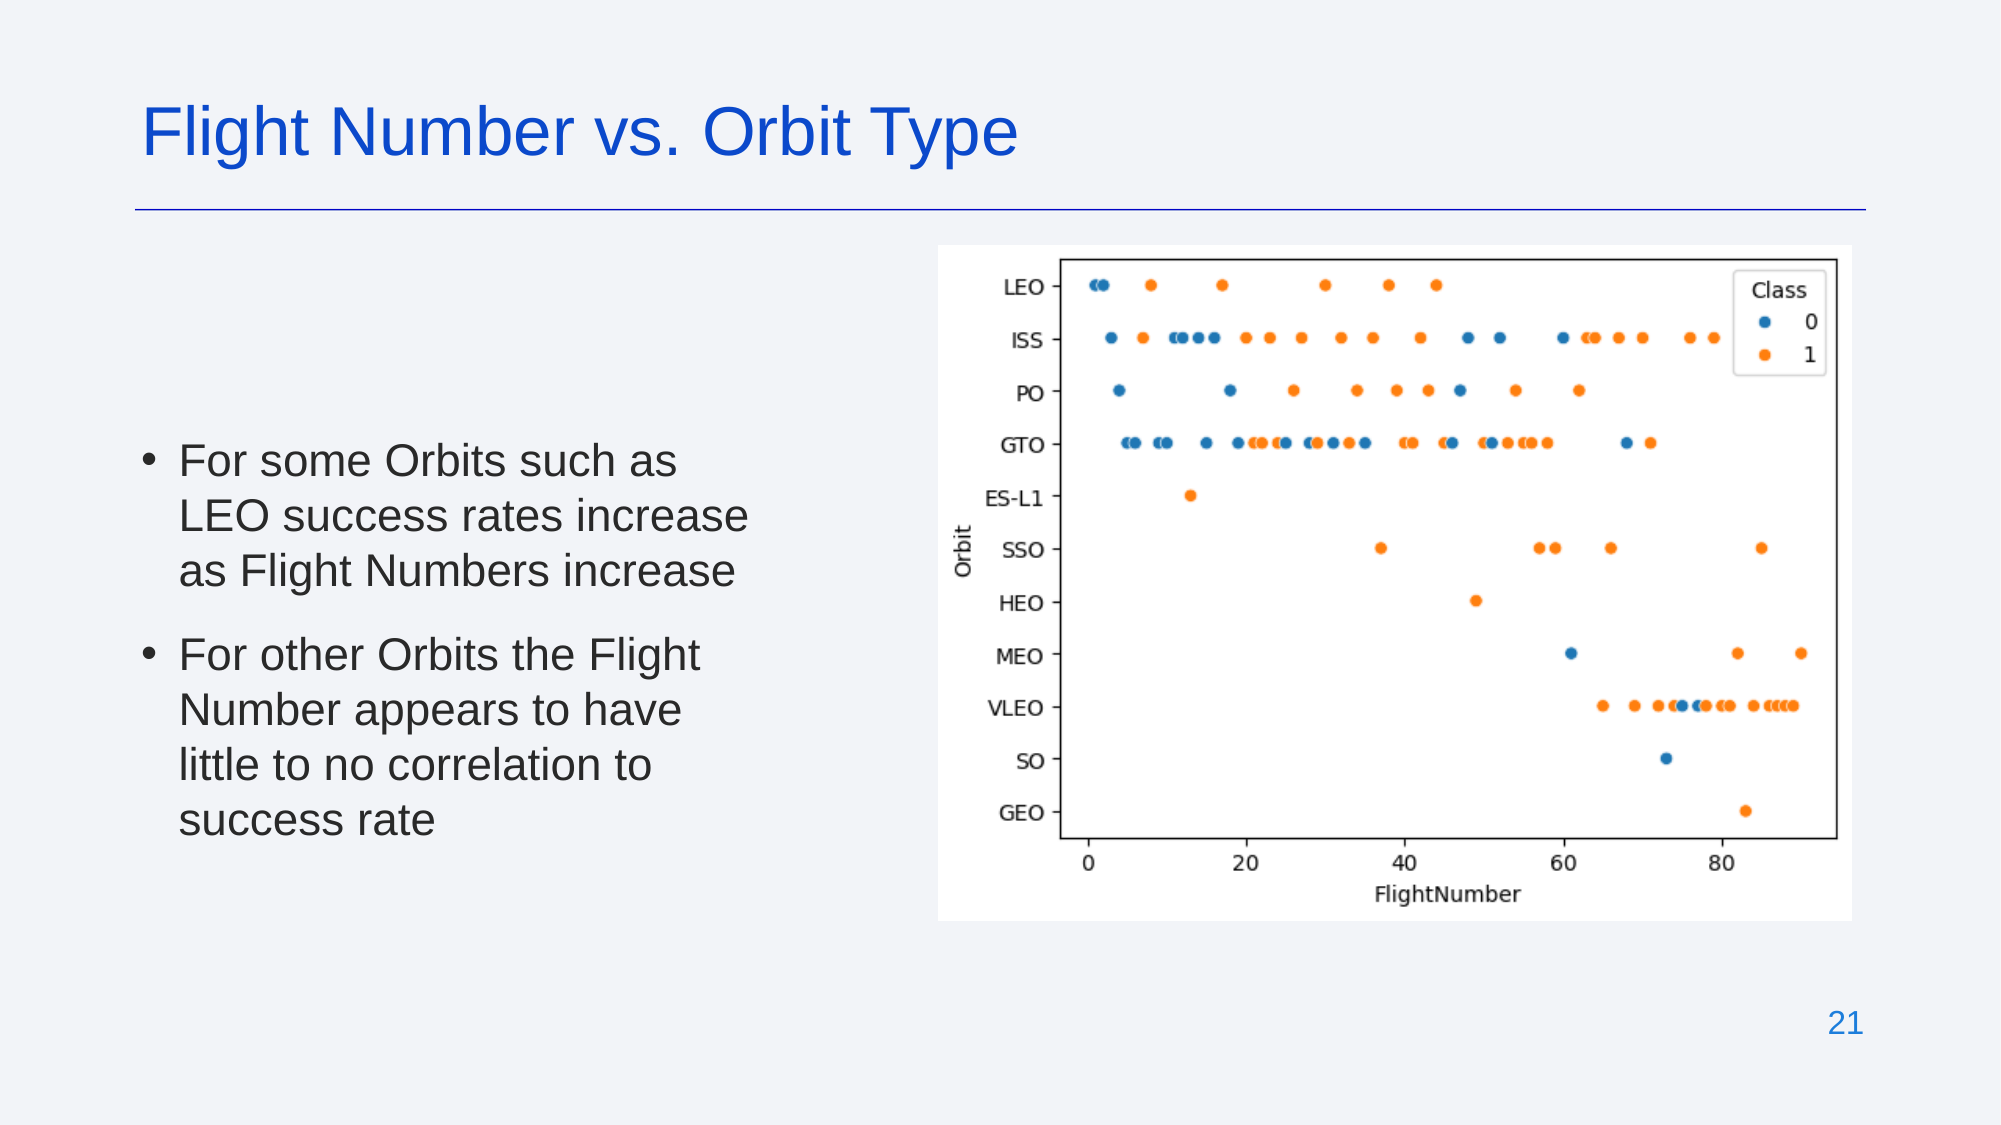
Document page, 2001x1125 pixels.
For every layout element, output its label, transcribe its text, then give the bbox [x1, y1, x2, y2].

text_box Flight Number vs. Orbit Type [126, 88, 1851, 179]
list For some Orbits such as LEO success rates increase as Flight Numbers increase For other Orbits the Flight Number appears to have little to no correlation to success rate [126, 339, 772, 965]
slide_number ‹#› [1429, 988, 1880, 1055]
picture [0, 0, 2001, 1125]
